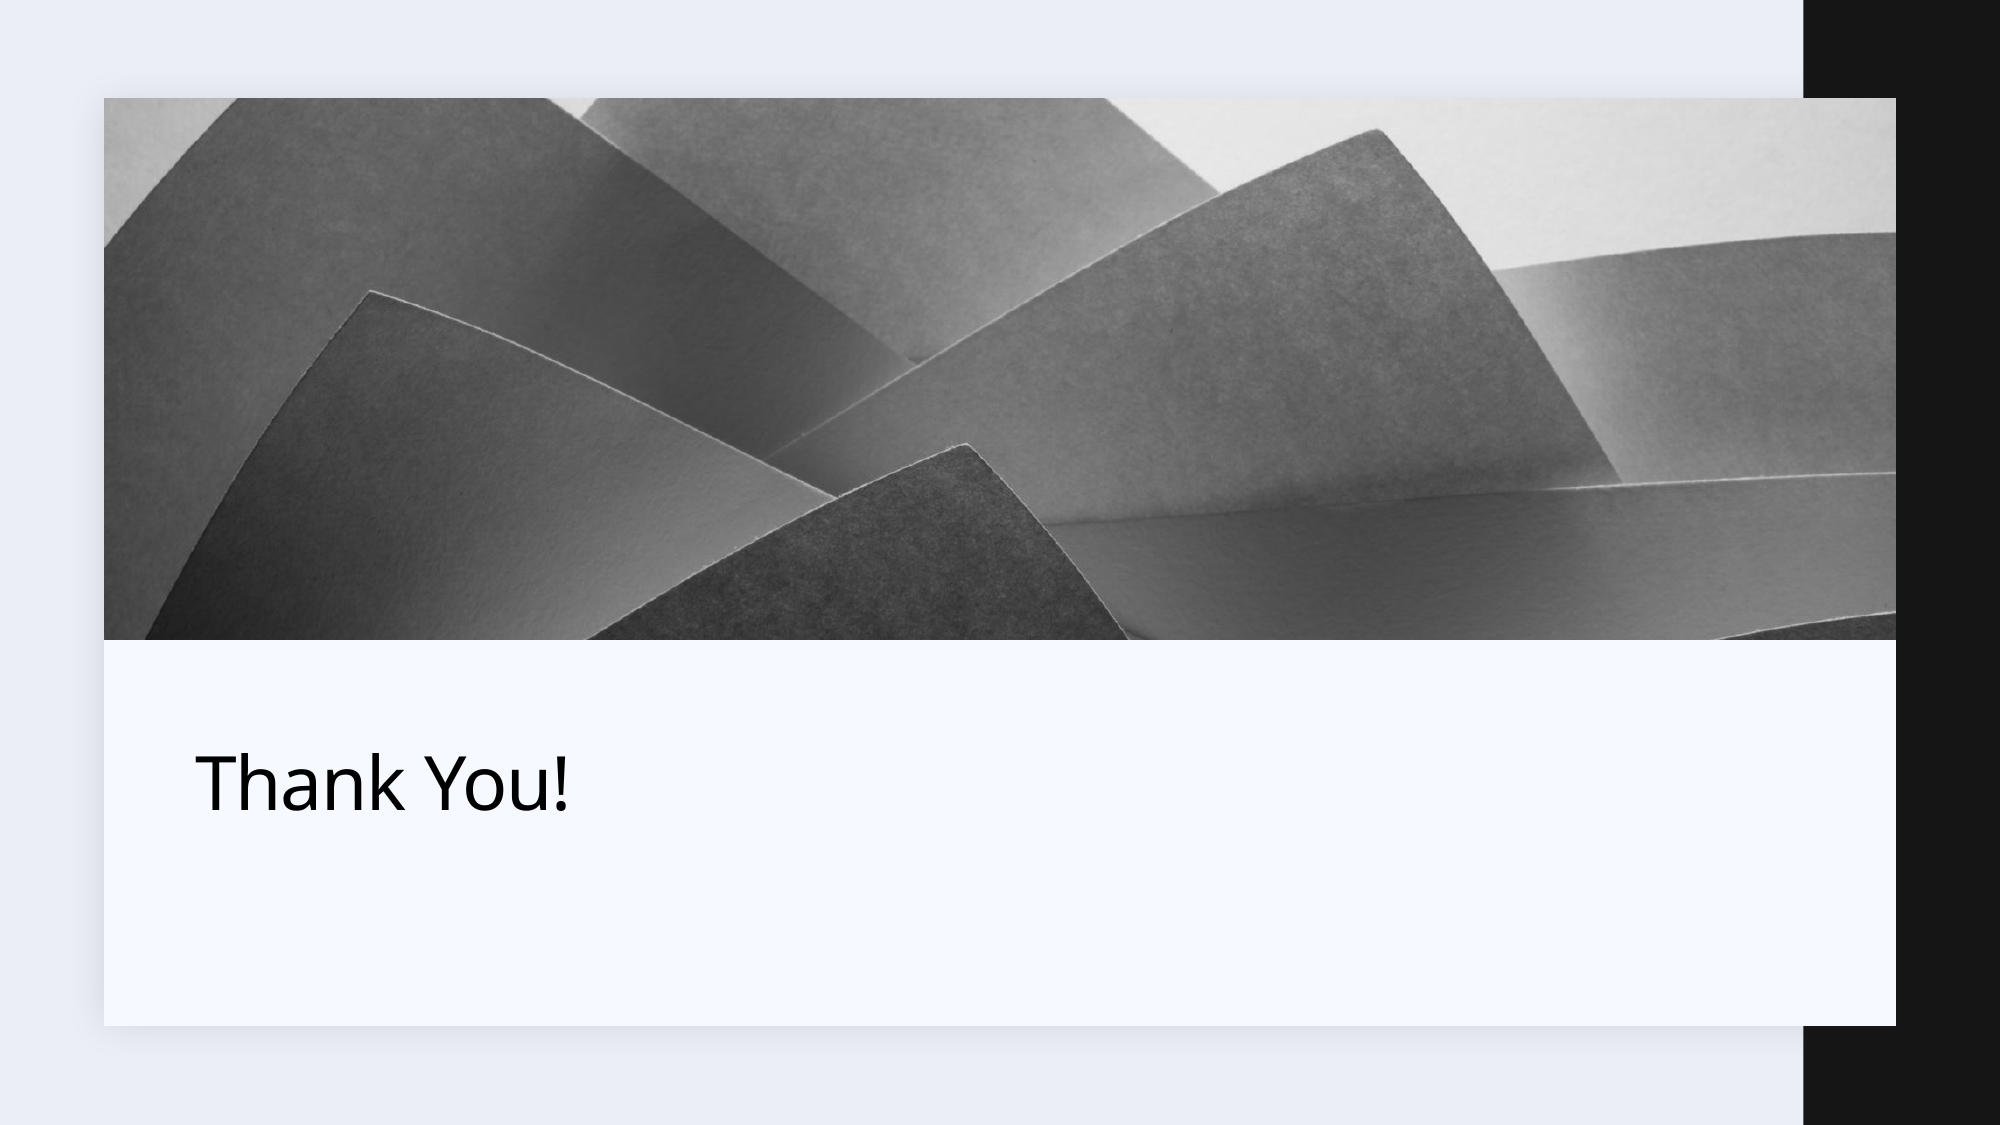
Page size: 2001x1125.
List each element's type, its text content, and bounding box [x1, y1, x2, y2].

title Thank You! [180, 705, 1839, 828]
picture [103, 98, 1897, 640]
